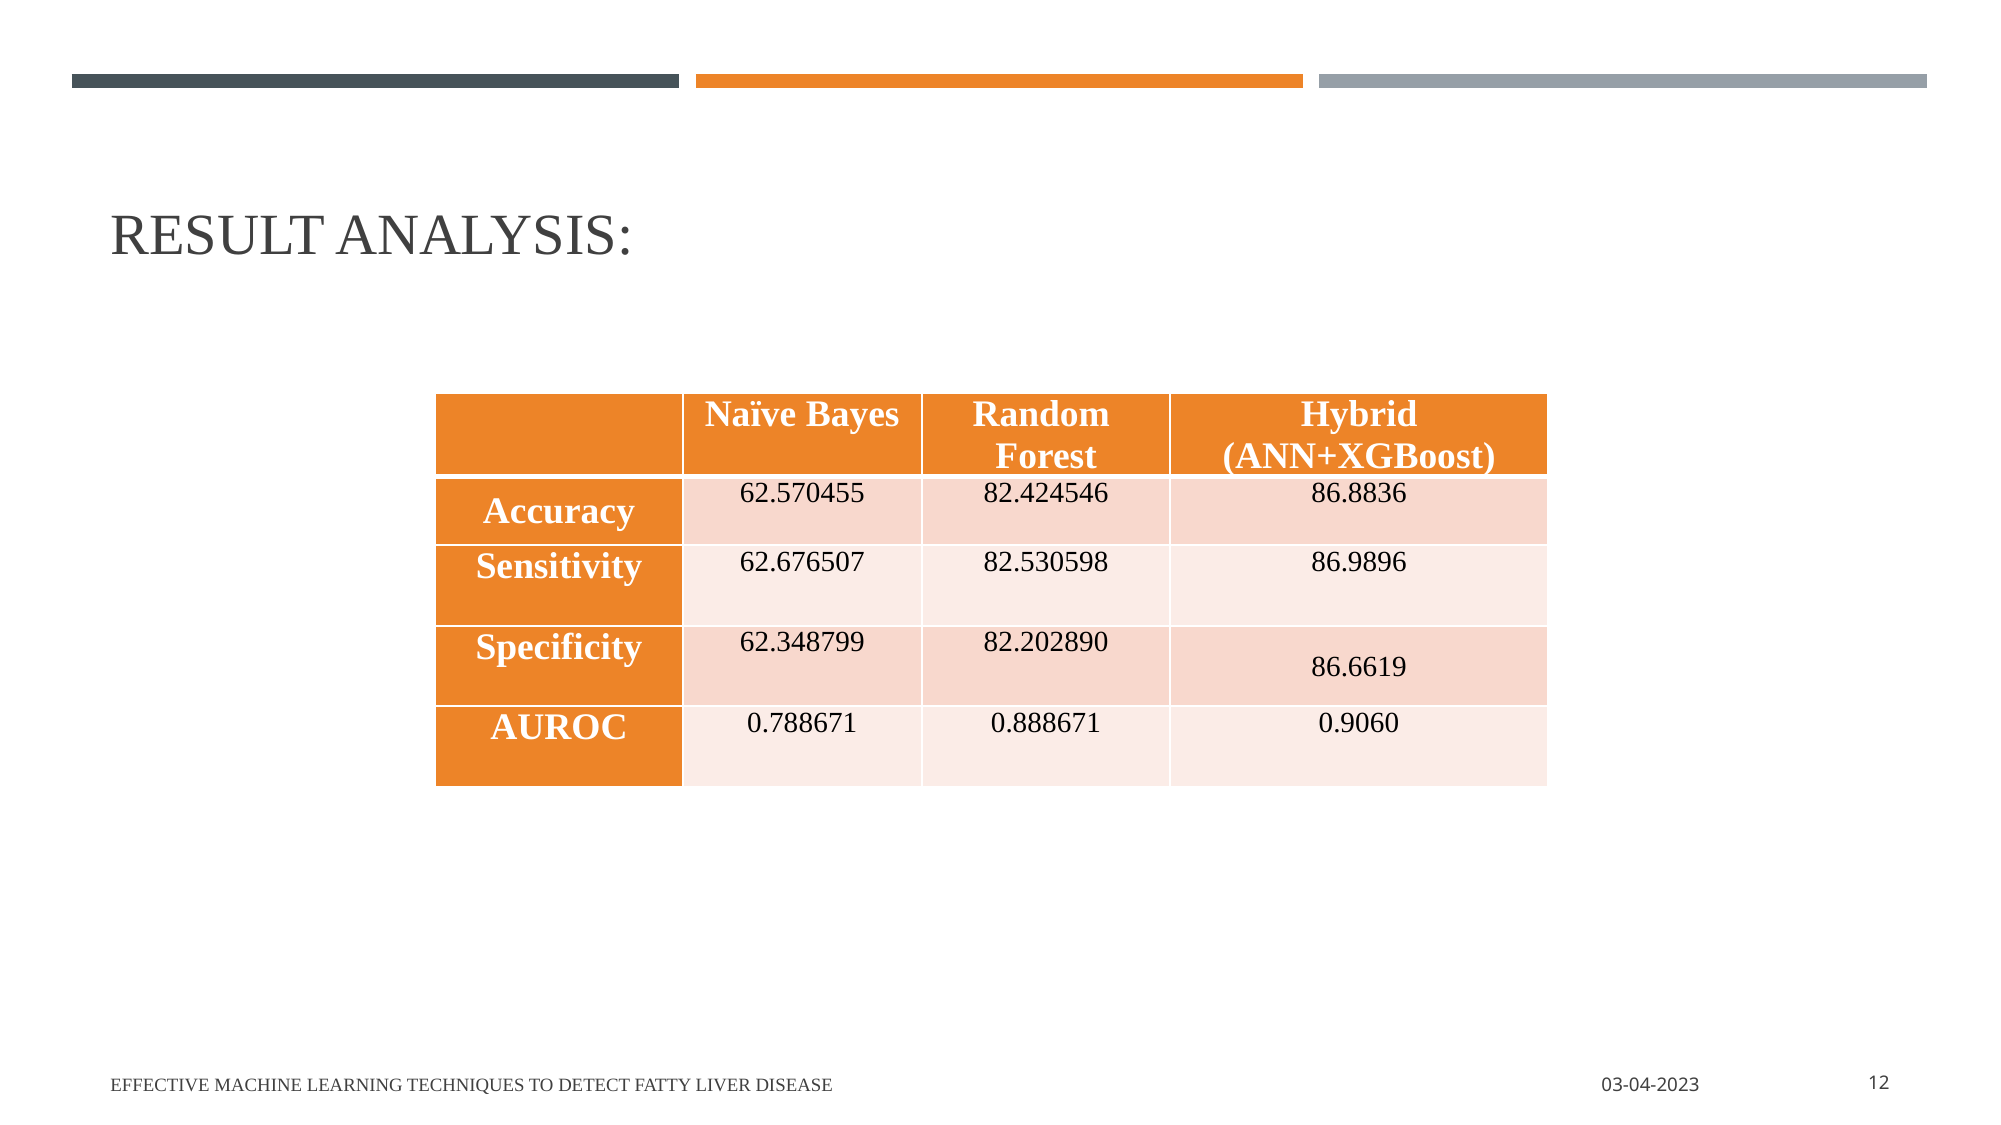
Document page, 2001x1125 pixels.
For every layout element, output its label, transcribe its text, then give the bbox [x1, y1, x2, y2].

table_cell 0.9060 [1171, 707, 1547, 786]
table_header Hybrid (ANN+XGBoost) [1171, 394, 1547, 474]
table_cell 82.202890 [923, 627, 1169, 705]
table_cell 82.530598 [923, 546, 1169, 625]
table_header Random Forest [923, 394, 1169, 474]
table_cell 62.676507 [684, 546, 921, 625]
table_cell Specificity [436, 627, 682, 705]
table_cell 62.348799 [684, 627, 921, 705]
table_header Naïve Bayes [684, 394, 921, 474]
slide_number 12 [1732, 1053, 1905, 1114]
table_cell 62.570455 [684, 479, 921, 544]
footer Effective Machine Learning Techniques To Detect Fatty Liver Disease [95, 1053, 1230, 1114]
table_cell 86.8836 [1171, 479, 1547, 544]
table_cell AUROC [436, 707, 682, 786]
table_cell 82.424546 [923, 479, 1169, 544]
title Result Analysis: [95, 111, 1905, 274]
table_cell 86.9896 [1171, 546, 1547, 625]
table_header [436, 394, 682, 474]
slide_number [1247, 1053, 1715, 1114]
table_cell Accuracy [436, 479, 682, 544]
table_cell 0.788671 [684, 707, 921, 786]
table_cell Sensitivity [436, 546, 682, 625]
table_cell 0.888671 [923, 707, 1169, 786]
table_cell 86.6619 [1171, 627, 1547, 705]
